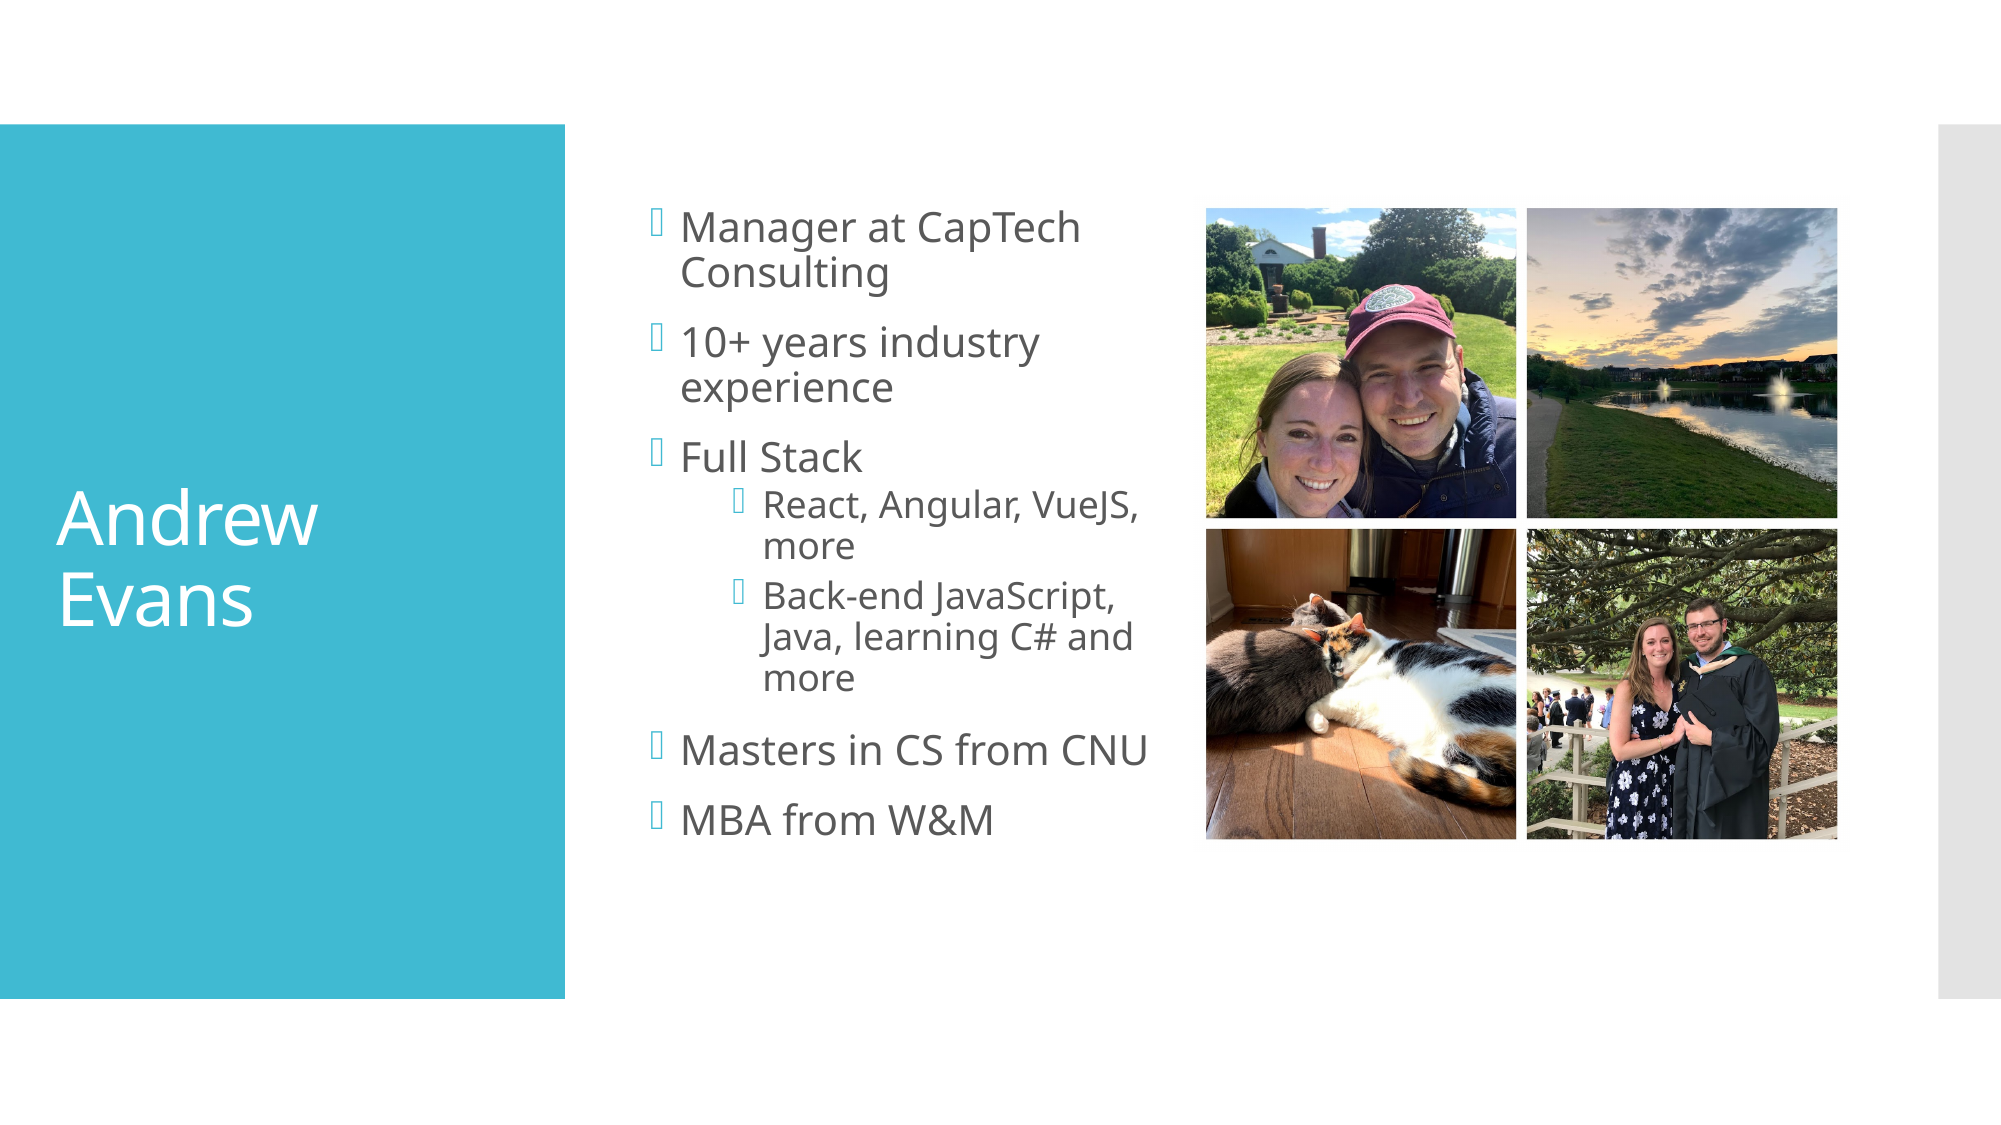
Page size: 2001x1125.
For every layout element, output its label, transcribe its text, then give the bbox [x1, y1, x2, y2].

list Manager at CapTech Consulting 10+ years industry experience Full Stack React, Angular, VueJS, more Back-end JavaScript, Java, learning C# and more Masters in CS from CNU MBA from W&M [634, 141, 1179, 979]
picture [1193, 195, 1850, 852]
title Andrew Evans [41, 184, 525, 940]
